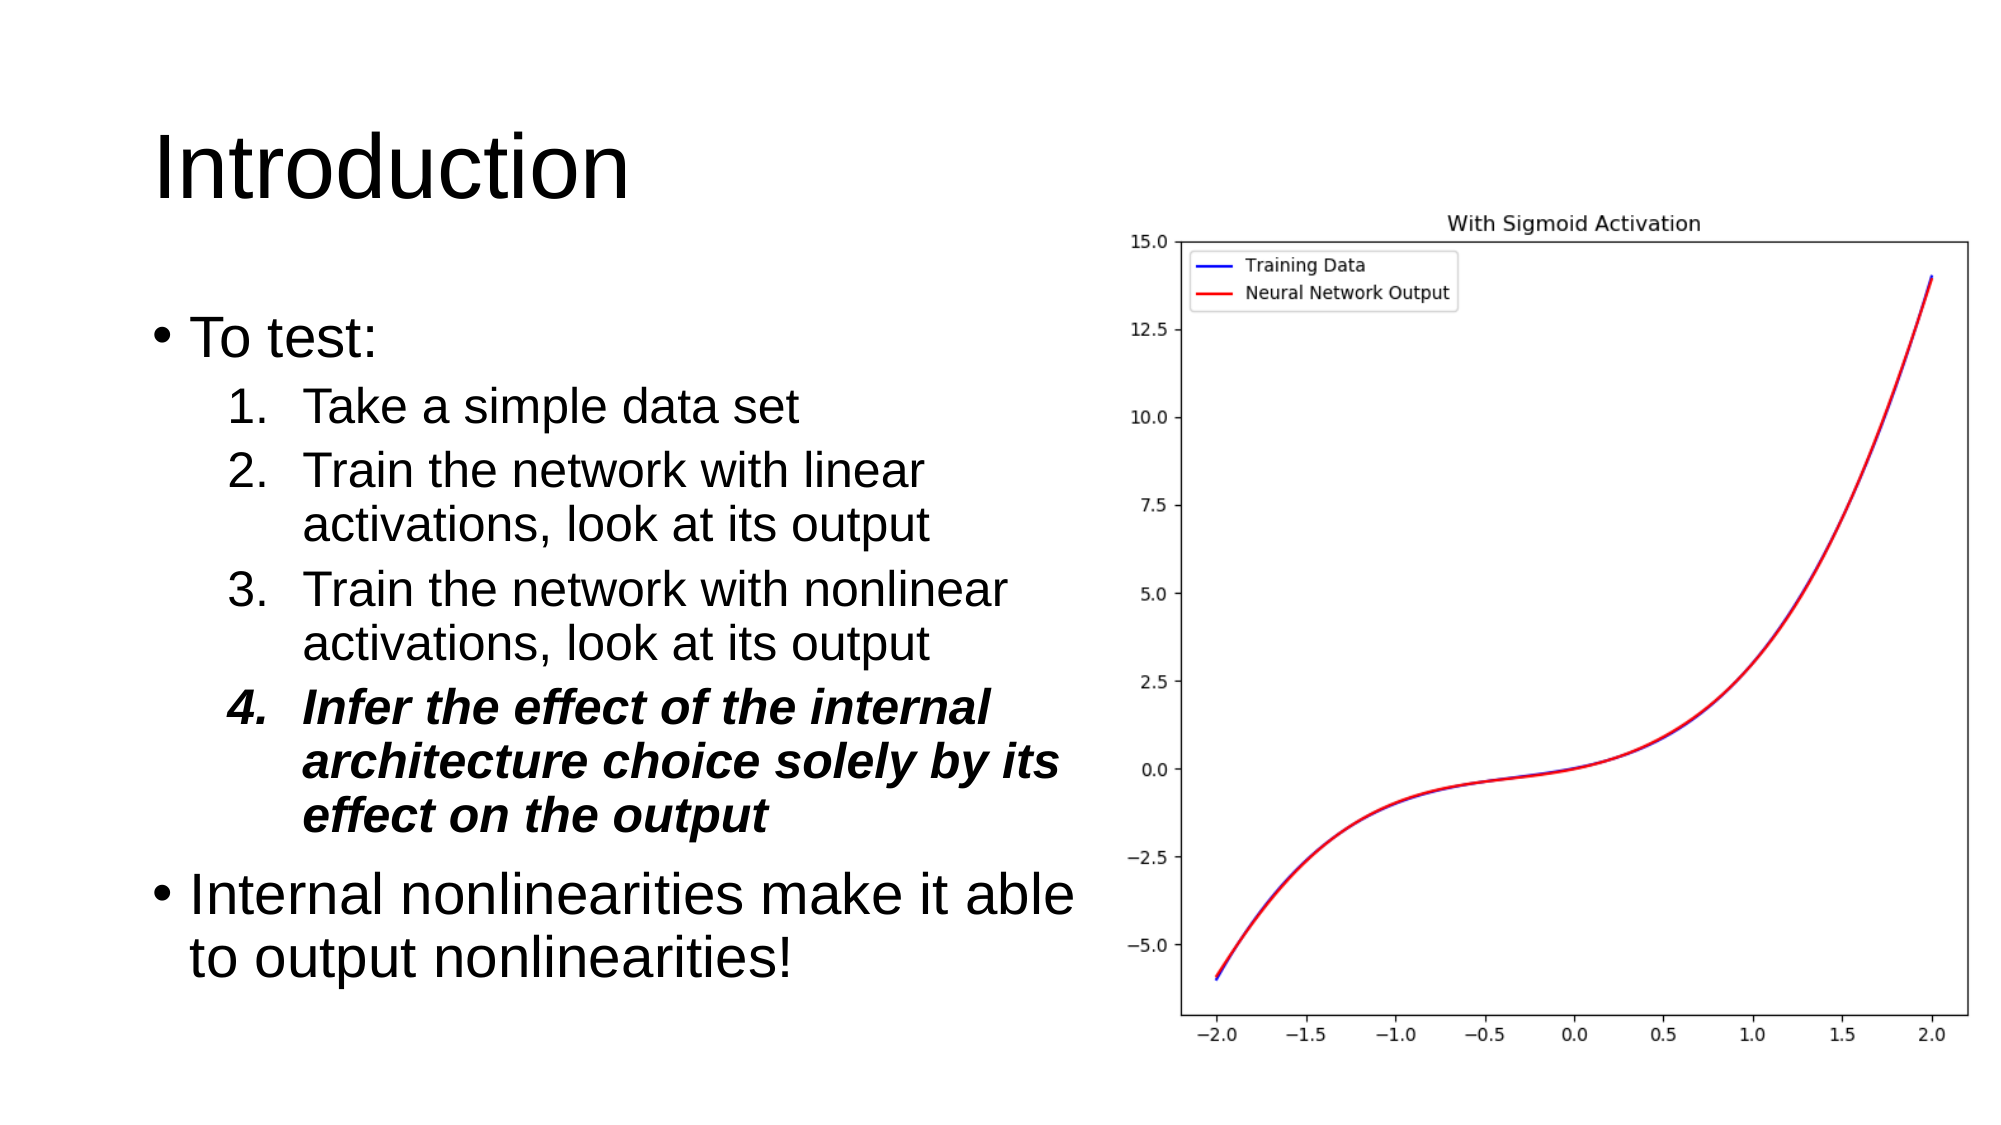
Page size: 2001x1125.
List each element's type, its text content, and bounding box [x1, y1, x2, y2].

list To test: Take a simple data set Train the network with linear activations, look at its output Train the network with nonlinear activations, look at its output Infer the effect of the internal architecture choice solely by its effect on the output Internal nonlinearities make it able to output nonlinearities! [137, 299, 1054, 1014]
picture [1054, 121, 2000, 1125]
title Introduction [137, 59, 1863, 278]
